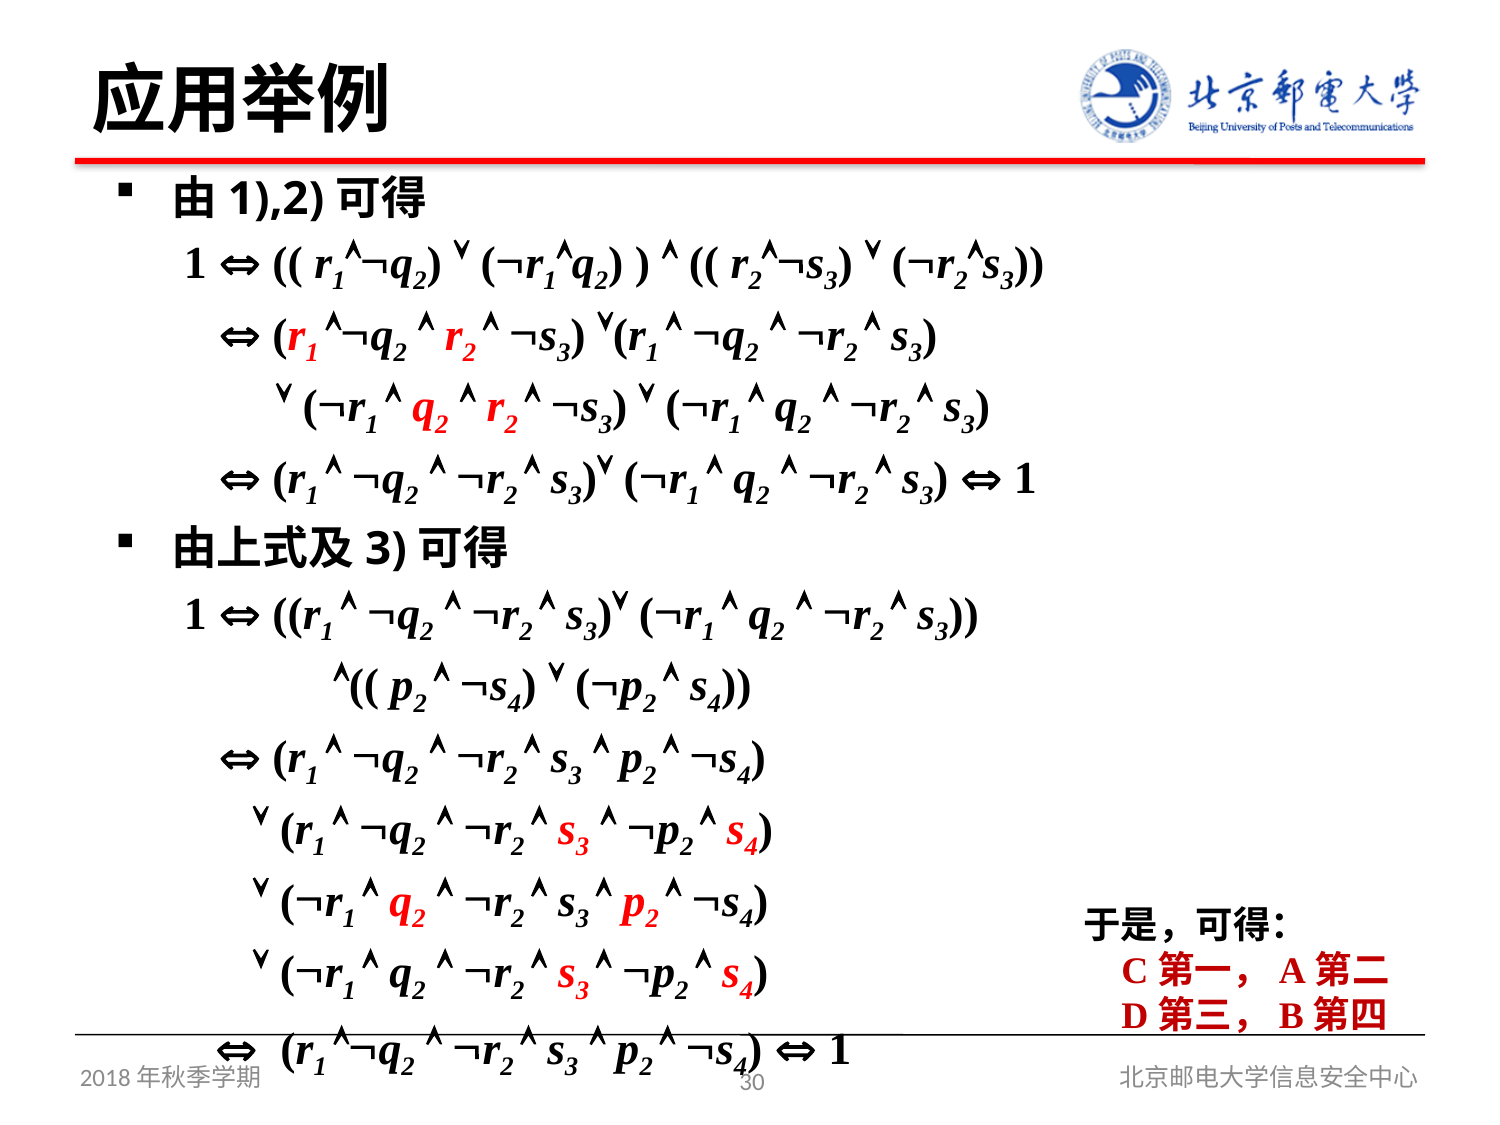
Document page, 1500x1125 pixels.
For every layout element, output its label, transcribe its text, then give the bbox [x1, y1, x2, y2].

picture [1078, 49, 1425, 143]
title 应用举例 [76, 42, 1034, 150]
list 由1),2)可得 1  (( r1q2)  (r1q2) )  (( r2s3)  (r2s3))  (r1 q2  r2  s3) (r1  q2  r2  s3)  (r1  q2  r2  s3)  (r1  q2  r2  s3)  (r1  q2  r2  s3) (r1  q2  r2  s3)  1 由上式及3)可得 1  ((r1  q2  r2  s3) (r1  q2  r2  s3)) (( p2  s4)  (p2  s4))  (r1  q2  r2  s3  p2  s4)  (r1  q2  r2  s3  p2  s4)  (r1  q2  r2  s3  p2  s4)  (r1  q2  r2  s3  p2  s4)  (r1 q2  r2  s3  p2  s4)  1 [99, 160, 1400, 970]
slide_number 30 [577, 1050, 928, 1111]
footer 2018年秋季学期 [64, 1046, 432, 1107]
text_box 于是，可得： C第一，A第二 D第三，B第四 [1068, 893, 1412, 1043]
